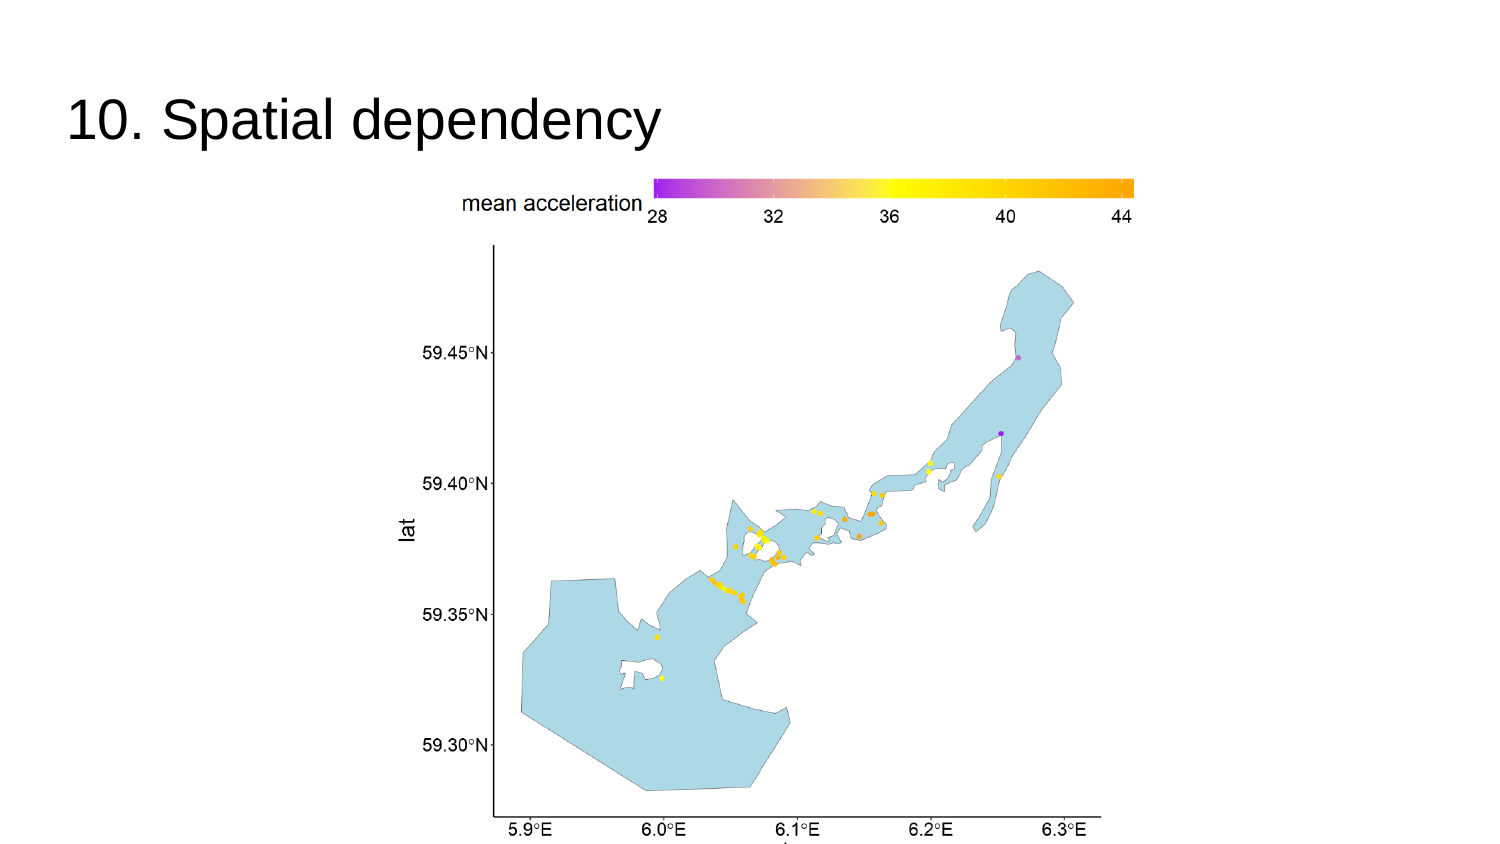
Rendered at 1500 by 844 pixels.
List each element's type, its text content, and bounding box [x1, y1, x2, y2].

title 10. Spatial dependency [51, 72, 1449, 167]
picture [140, 166, 1360, 844]
